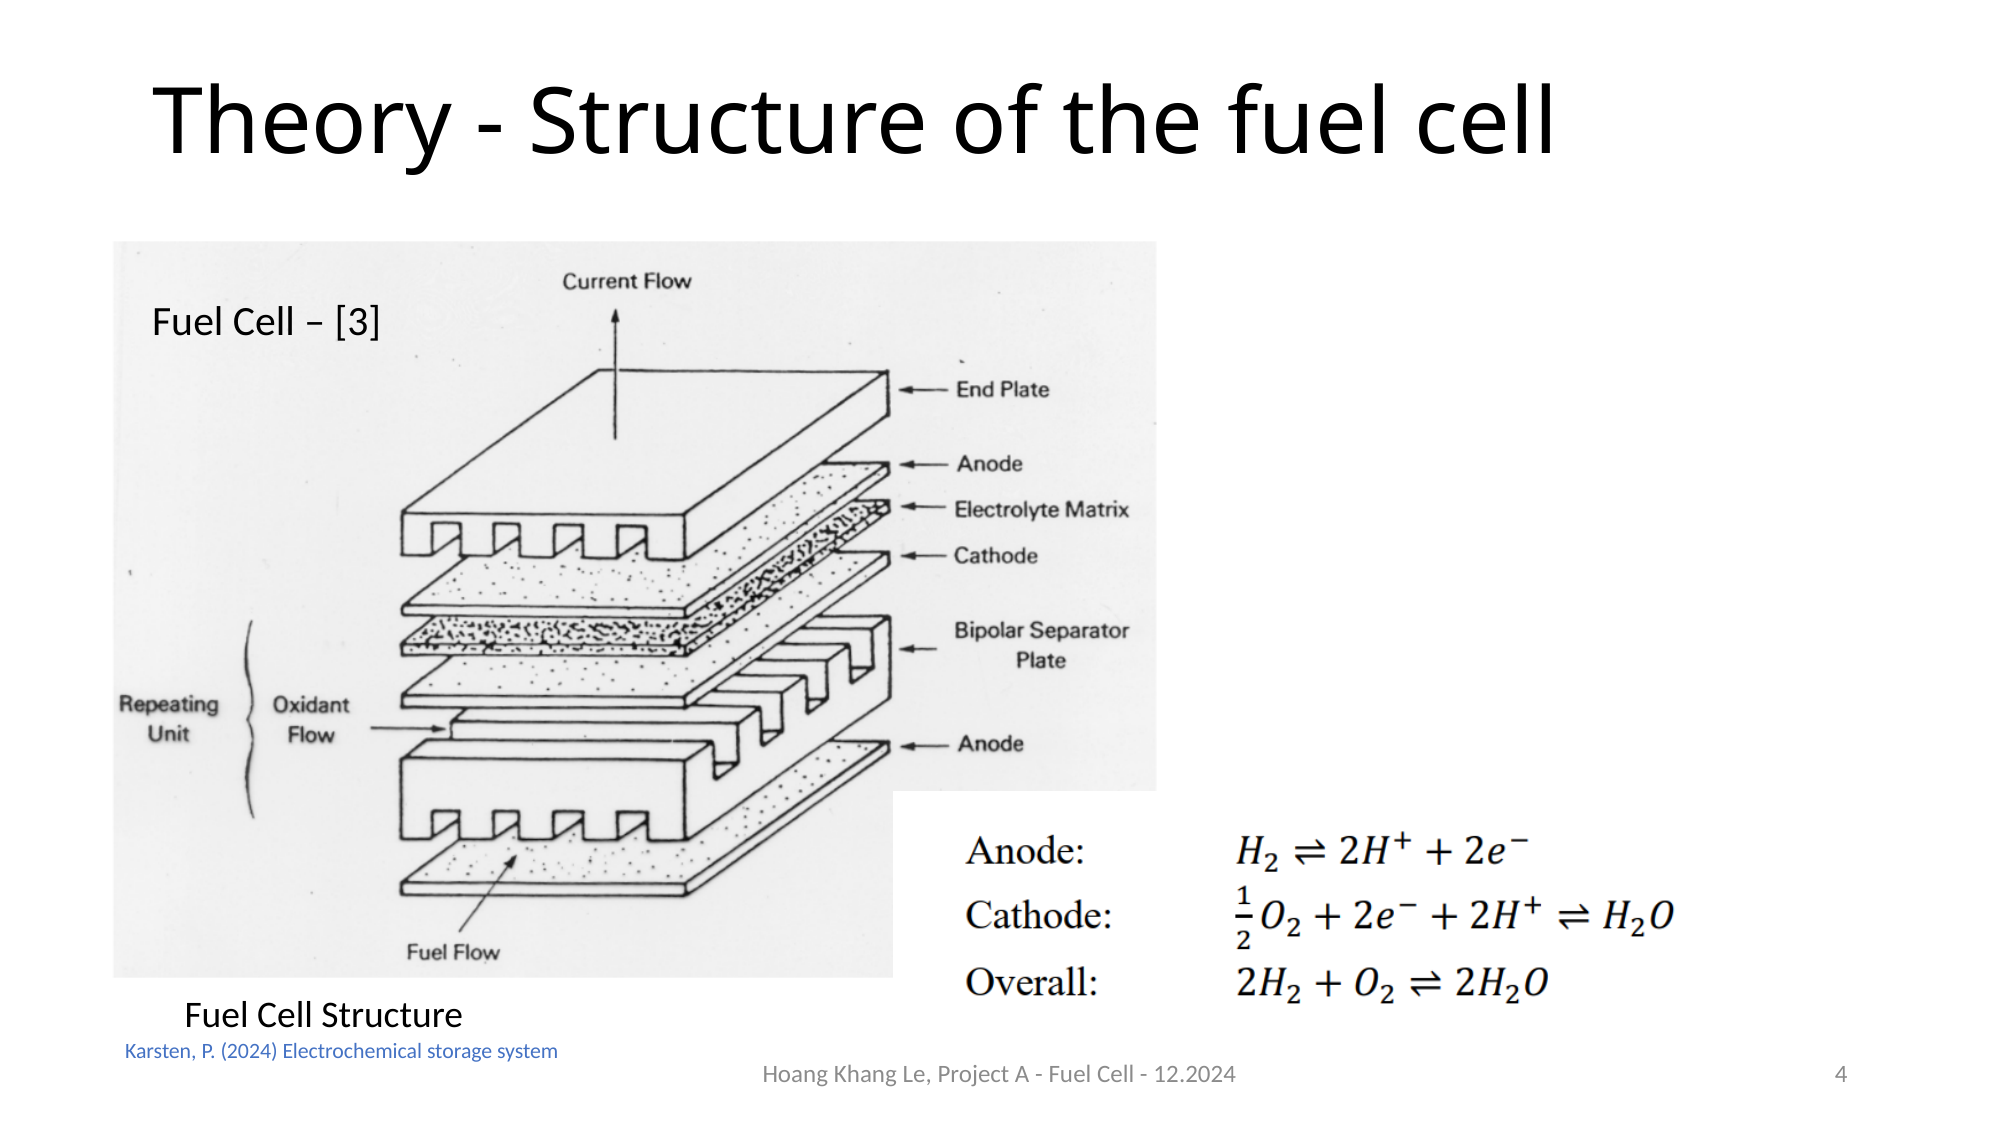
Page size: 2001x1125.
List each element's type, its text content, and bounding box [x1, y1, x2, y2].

title Theory - Structure of the fuel cell [137, 14, 1863, 233]
text_box Karsten, P. (2024) Electrochemical storage system [110, 1029, 1111, 1071]
text_box Fuel Cell Structure [169, 984, 487, 1029]
footer Hoang Khang Le, Project A - Fuel Cell - 12.2024 [662, 1042, 1338, 1103]
picture [0, 177, 1733, 1030]
slide_number 4 [1412, 1042, 1863, 1103]
